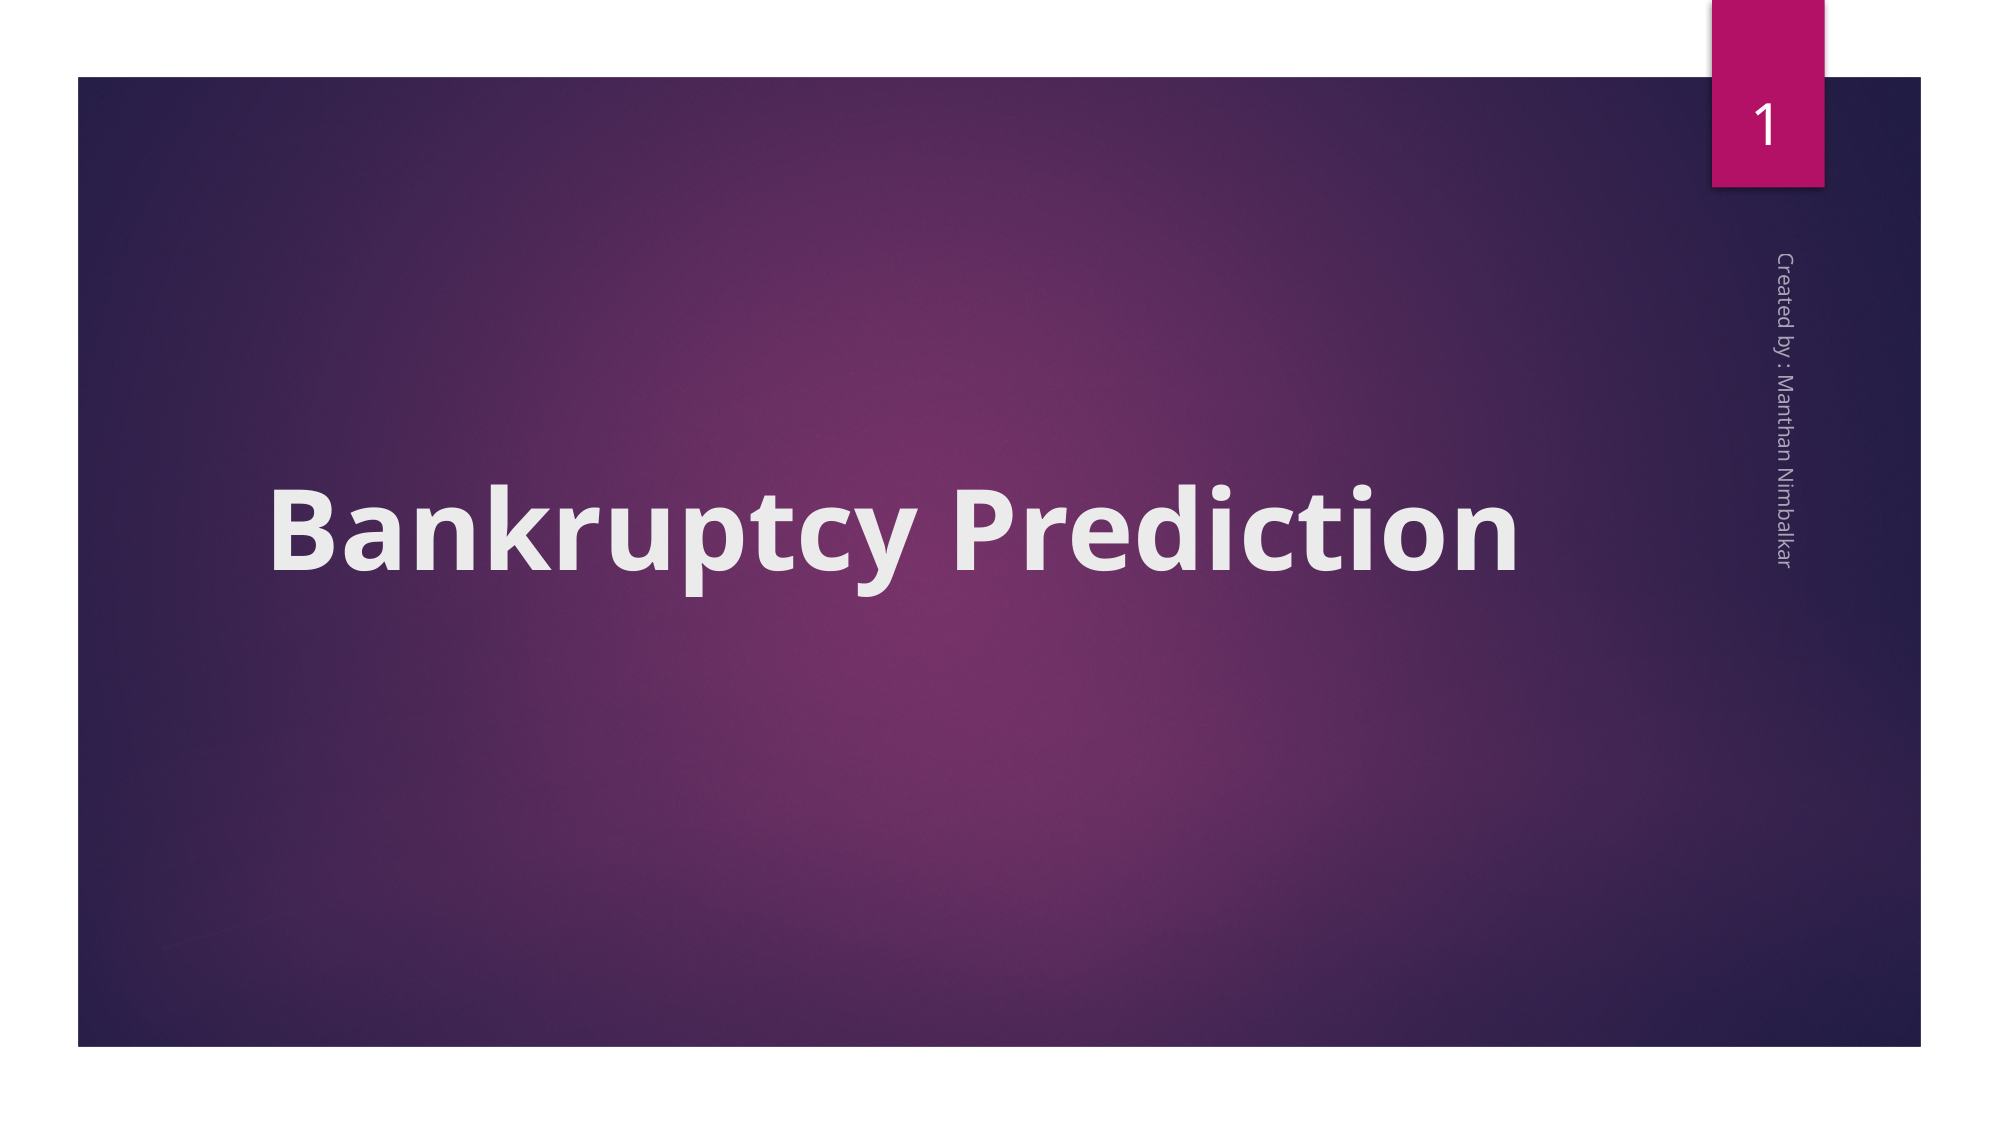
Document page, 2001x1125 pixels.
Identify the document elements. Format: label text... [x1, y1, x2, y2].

title Bankruptcy Prediction [249, 184, 1750, 600]
footer Created by : Manthan Nimbalkar [1760, 237, 1811, 872]
slide_number 1 [1698, 48, 1836, 175]
